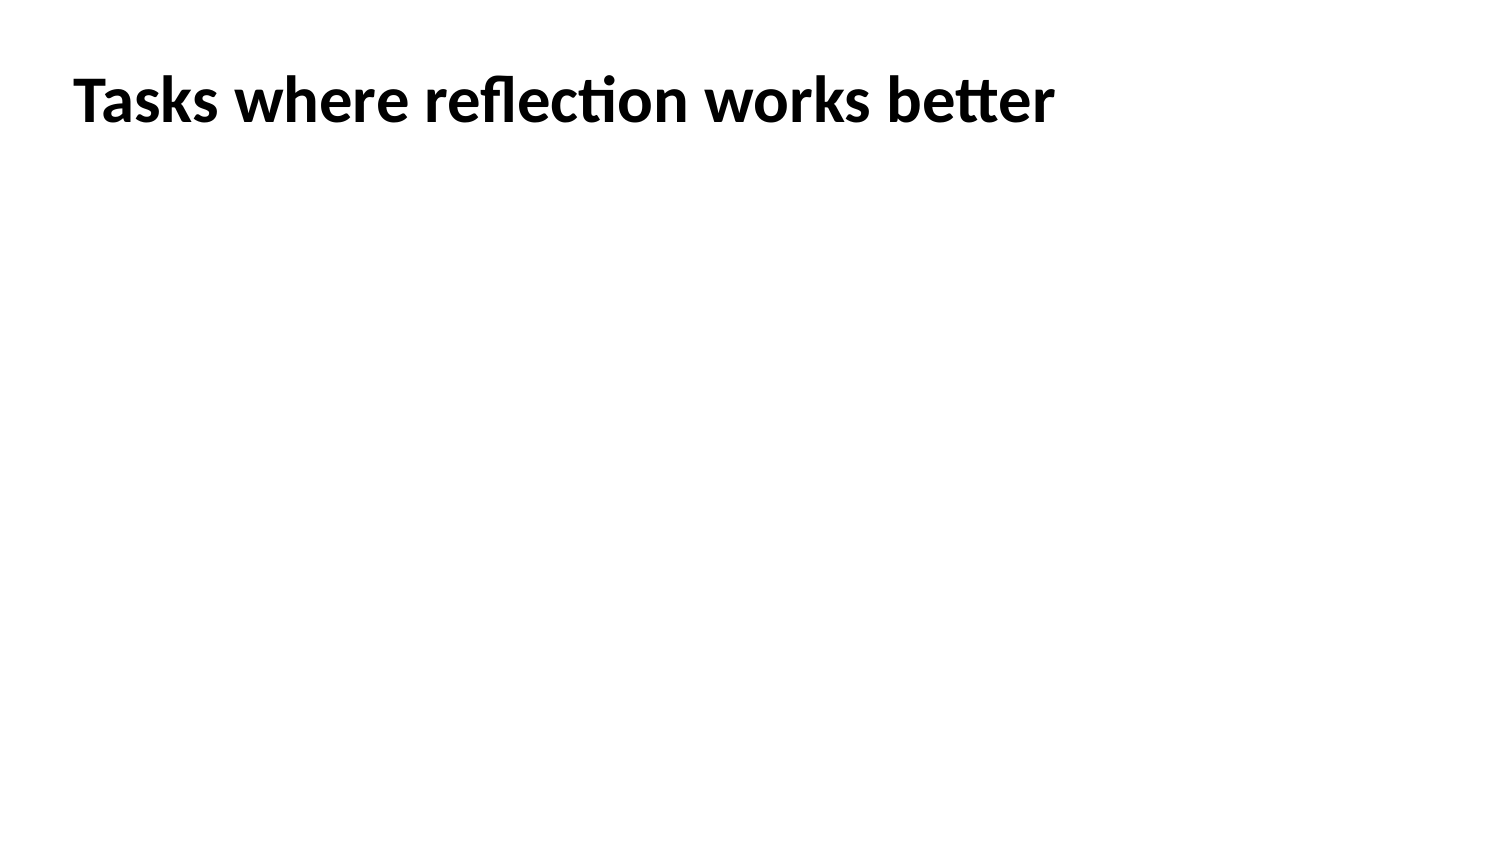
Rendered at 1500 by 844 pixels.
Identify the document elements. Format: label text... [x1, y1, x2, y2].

text_box Tasks where reflection works better [58, 48, 1078, 144]
